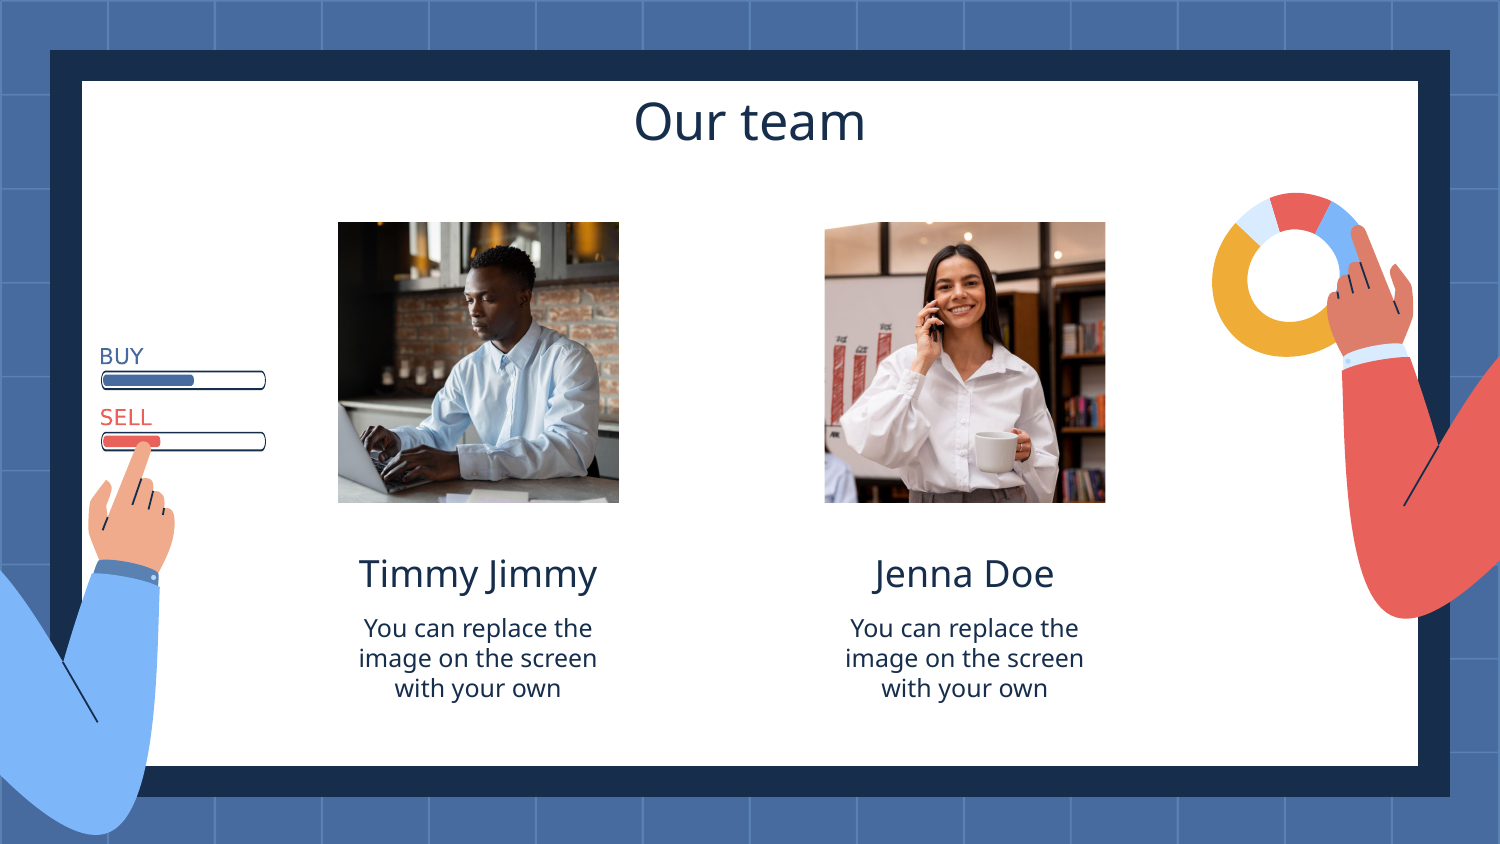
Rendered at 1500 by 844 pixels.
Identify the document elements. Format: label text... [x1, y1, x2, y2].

picture [824, 221, 1106, 504]
title Our team [118, 72, 1382, 167]
picture [337, 221, 620, 504]
title Jenna Doe [809, 532, 1121, 581]
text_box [0, 440, 177, 836]
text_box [1188, 205, 1383, 364]
title Timmy Jimmy [322, 532, 635, 612]
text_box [100, 347, 267, 452]
subtitle You can replace the image on the screen with your own [322, 612, 635, 733]
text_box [1325, 224, 1500, 619]
subtitle You can replace the image on the screen with your own [809, 581, 1121, 733]
